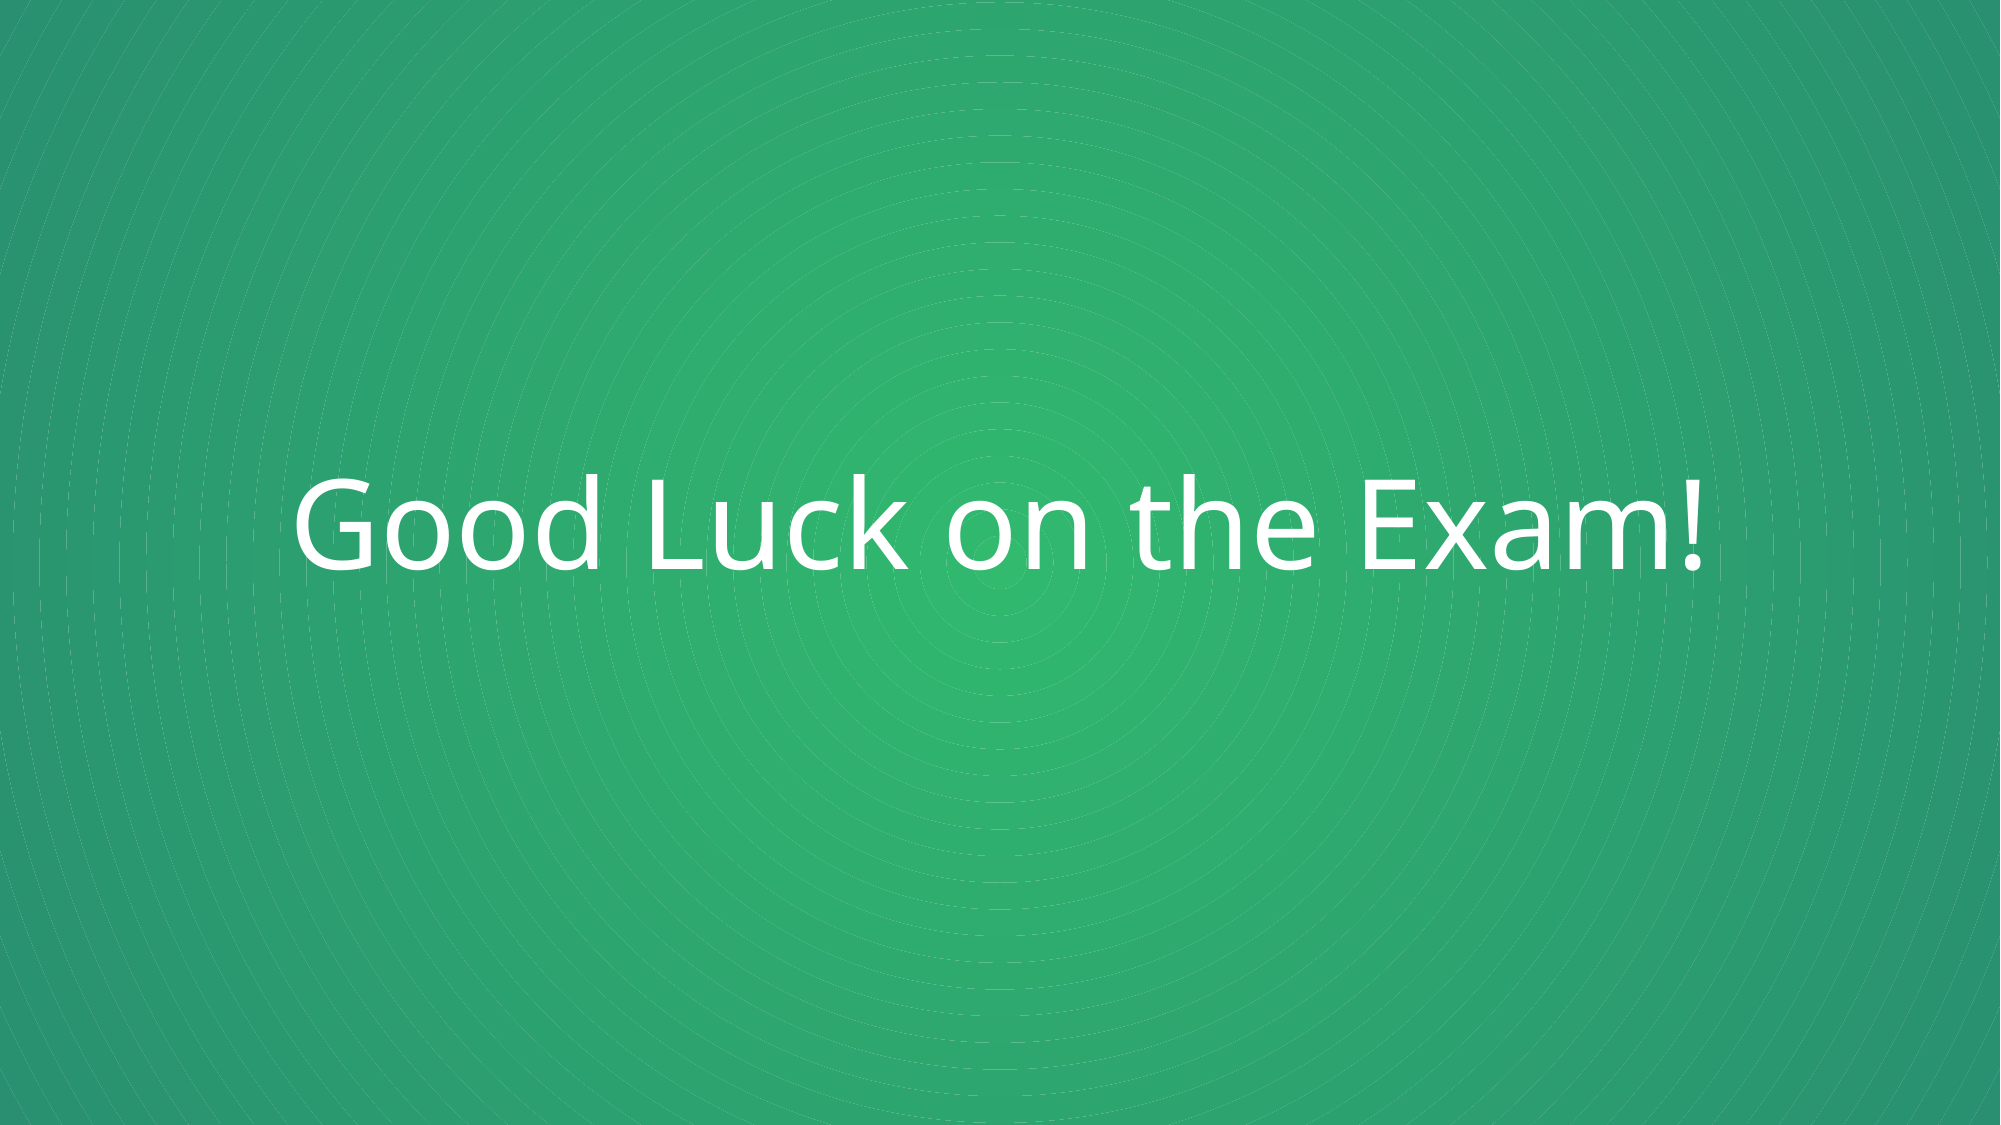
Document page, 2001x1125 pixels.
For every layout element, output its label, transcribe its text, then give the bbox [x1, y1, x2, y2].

title Good Luck on the Exam! [0, 470, 2000, 588]
